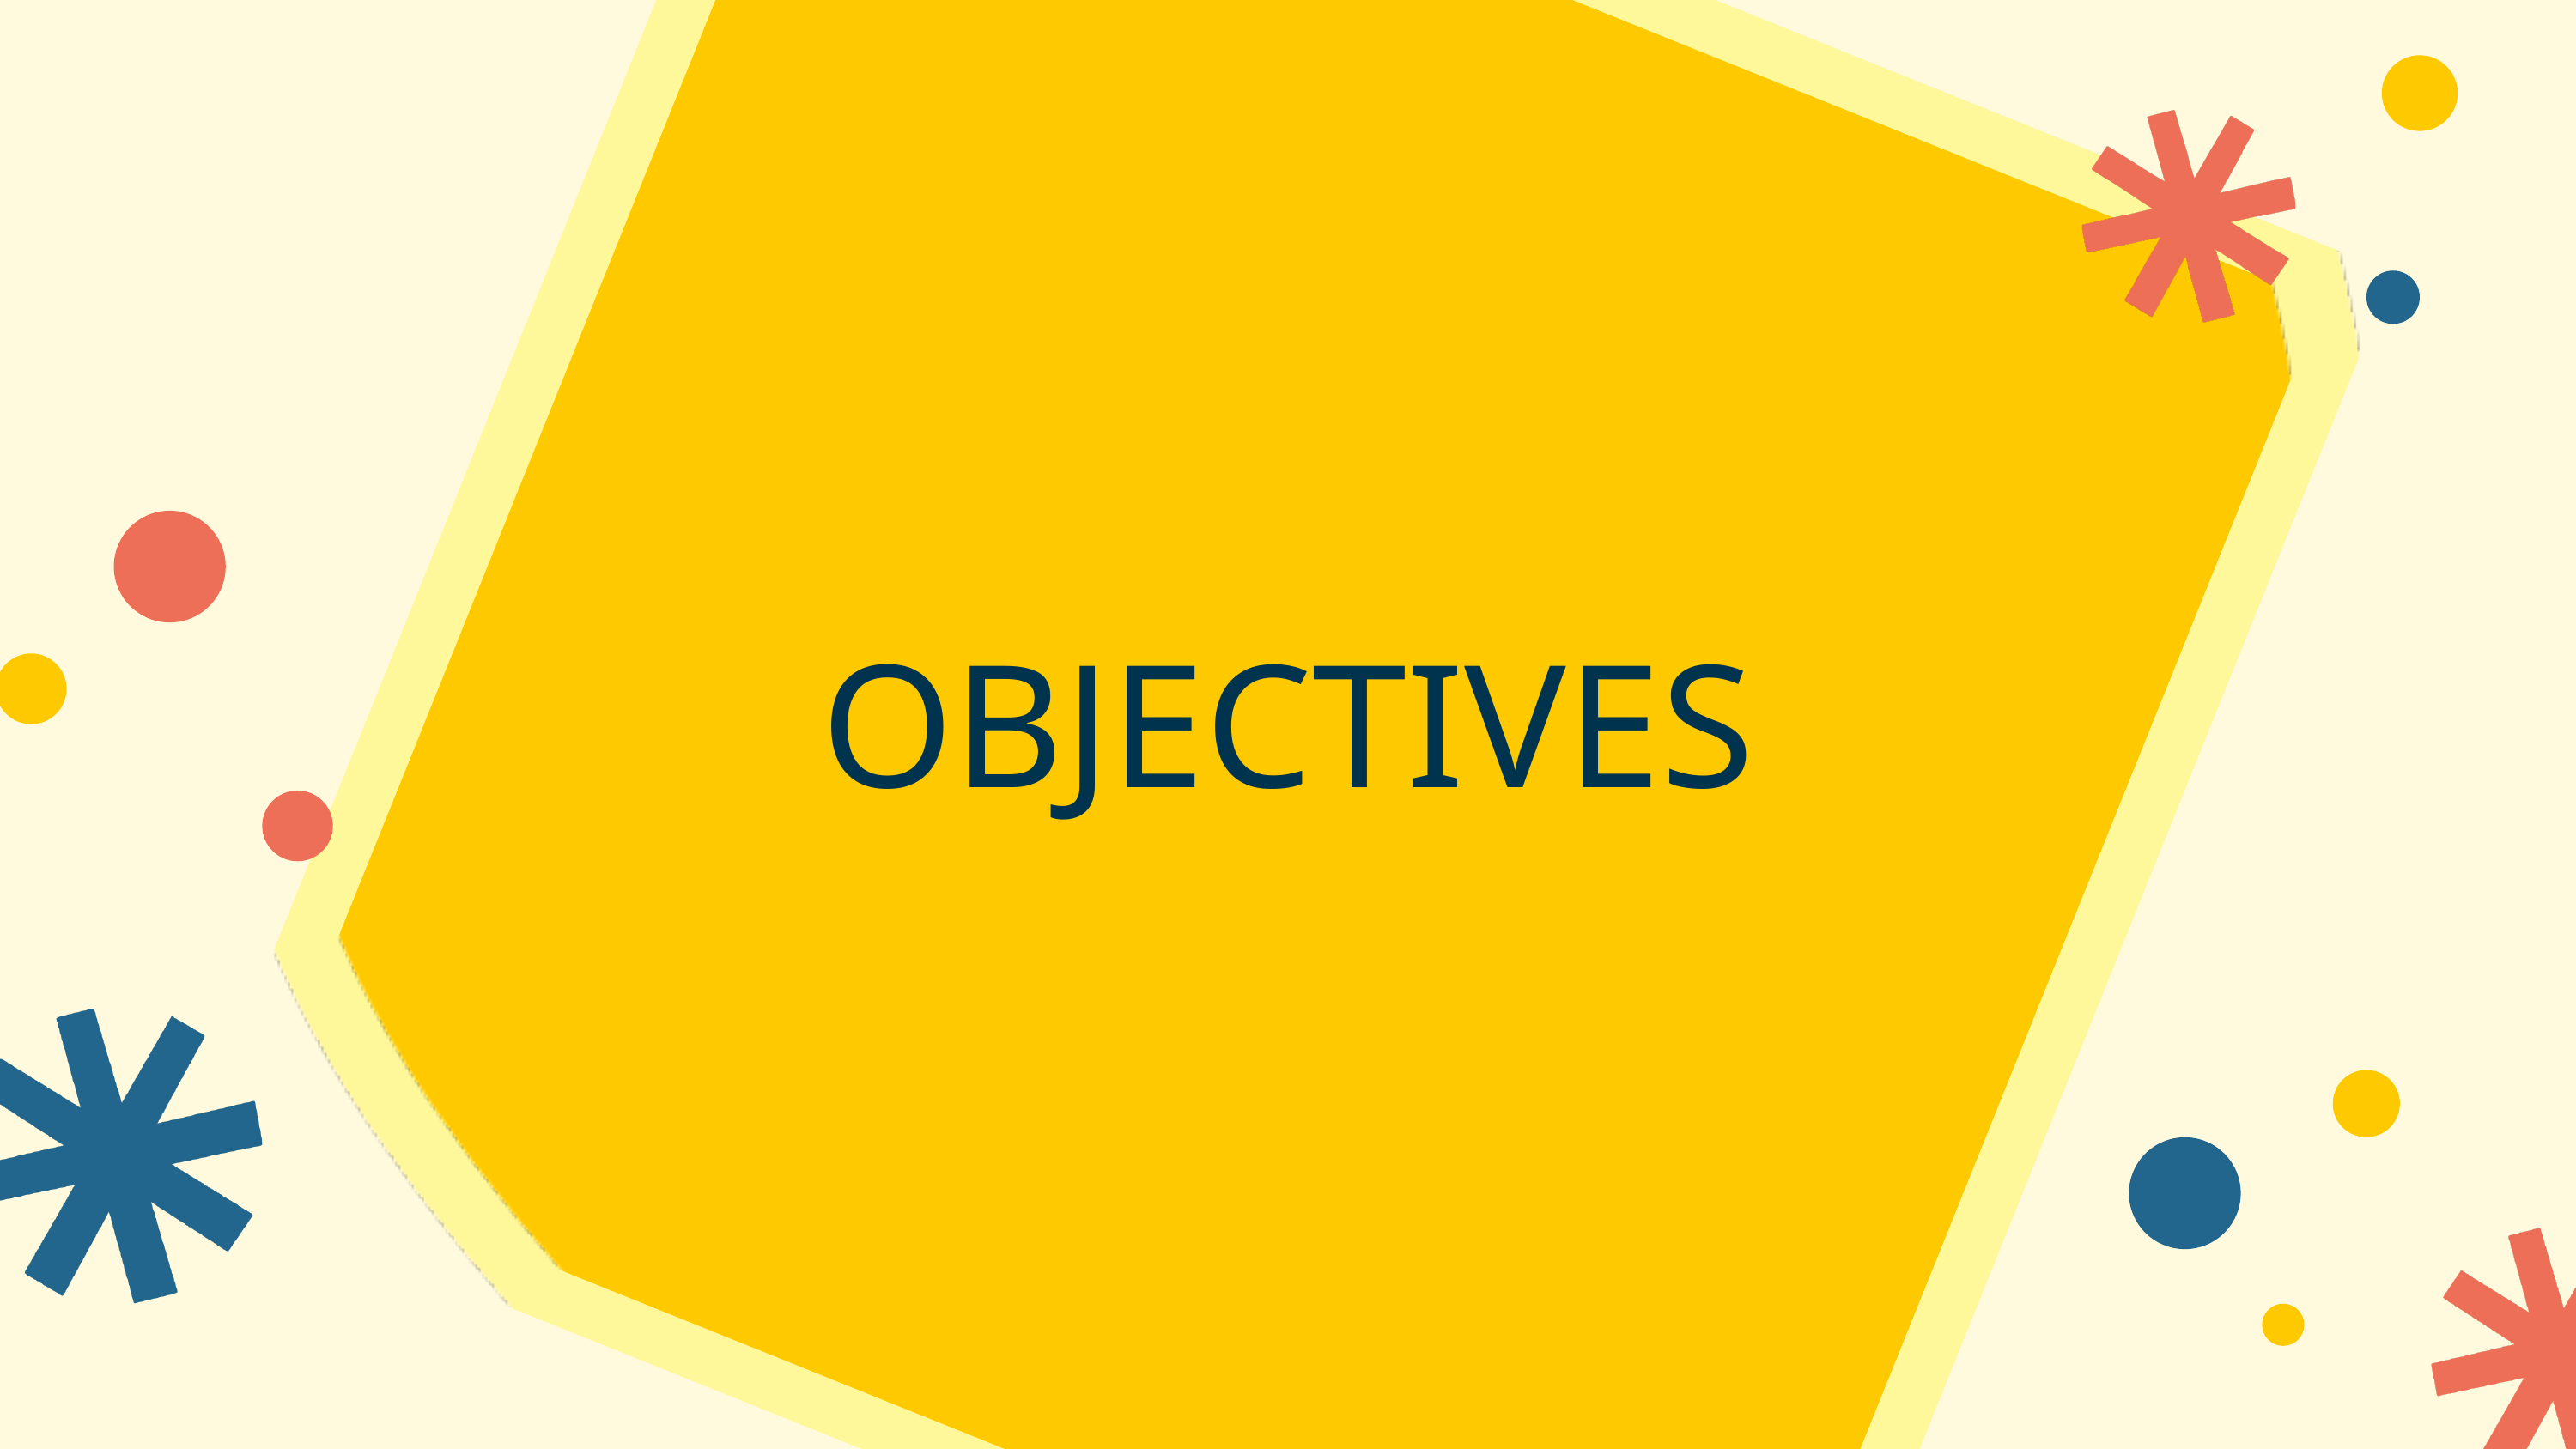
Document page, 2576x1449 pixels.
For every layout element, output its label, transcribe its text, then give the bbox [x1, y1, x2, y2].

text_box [2366, 270, 2421, 324]
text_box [0, 653, 67, 724]
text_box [2381, 55, 2458, 131]
text_box [2431, 1227, 2576, 1449]
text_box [2129, 1137, 2241, 1250]
text_box OBJECTIVES [550, 583, 2026, 822]
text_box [262, 790, 333, 862]
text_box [2262, 1303, 2305, 1347]
text_box [1861, 233, 2384, 1449]
text_box [263, 0, 2323, 1449]
text_box [1575, 0, 2081, 204]
text_box [0, 1007, 263, 1304]
text_box [263, 1151, 1002, 1449]
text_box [113, 510, 227, 623]
text_box [251, 0, 714, 1122]
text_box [2332, 1070, 2401, 1137]
text_box [2081, 109, 2296, 323]
